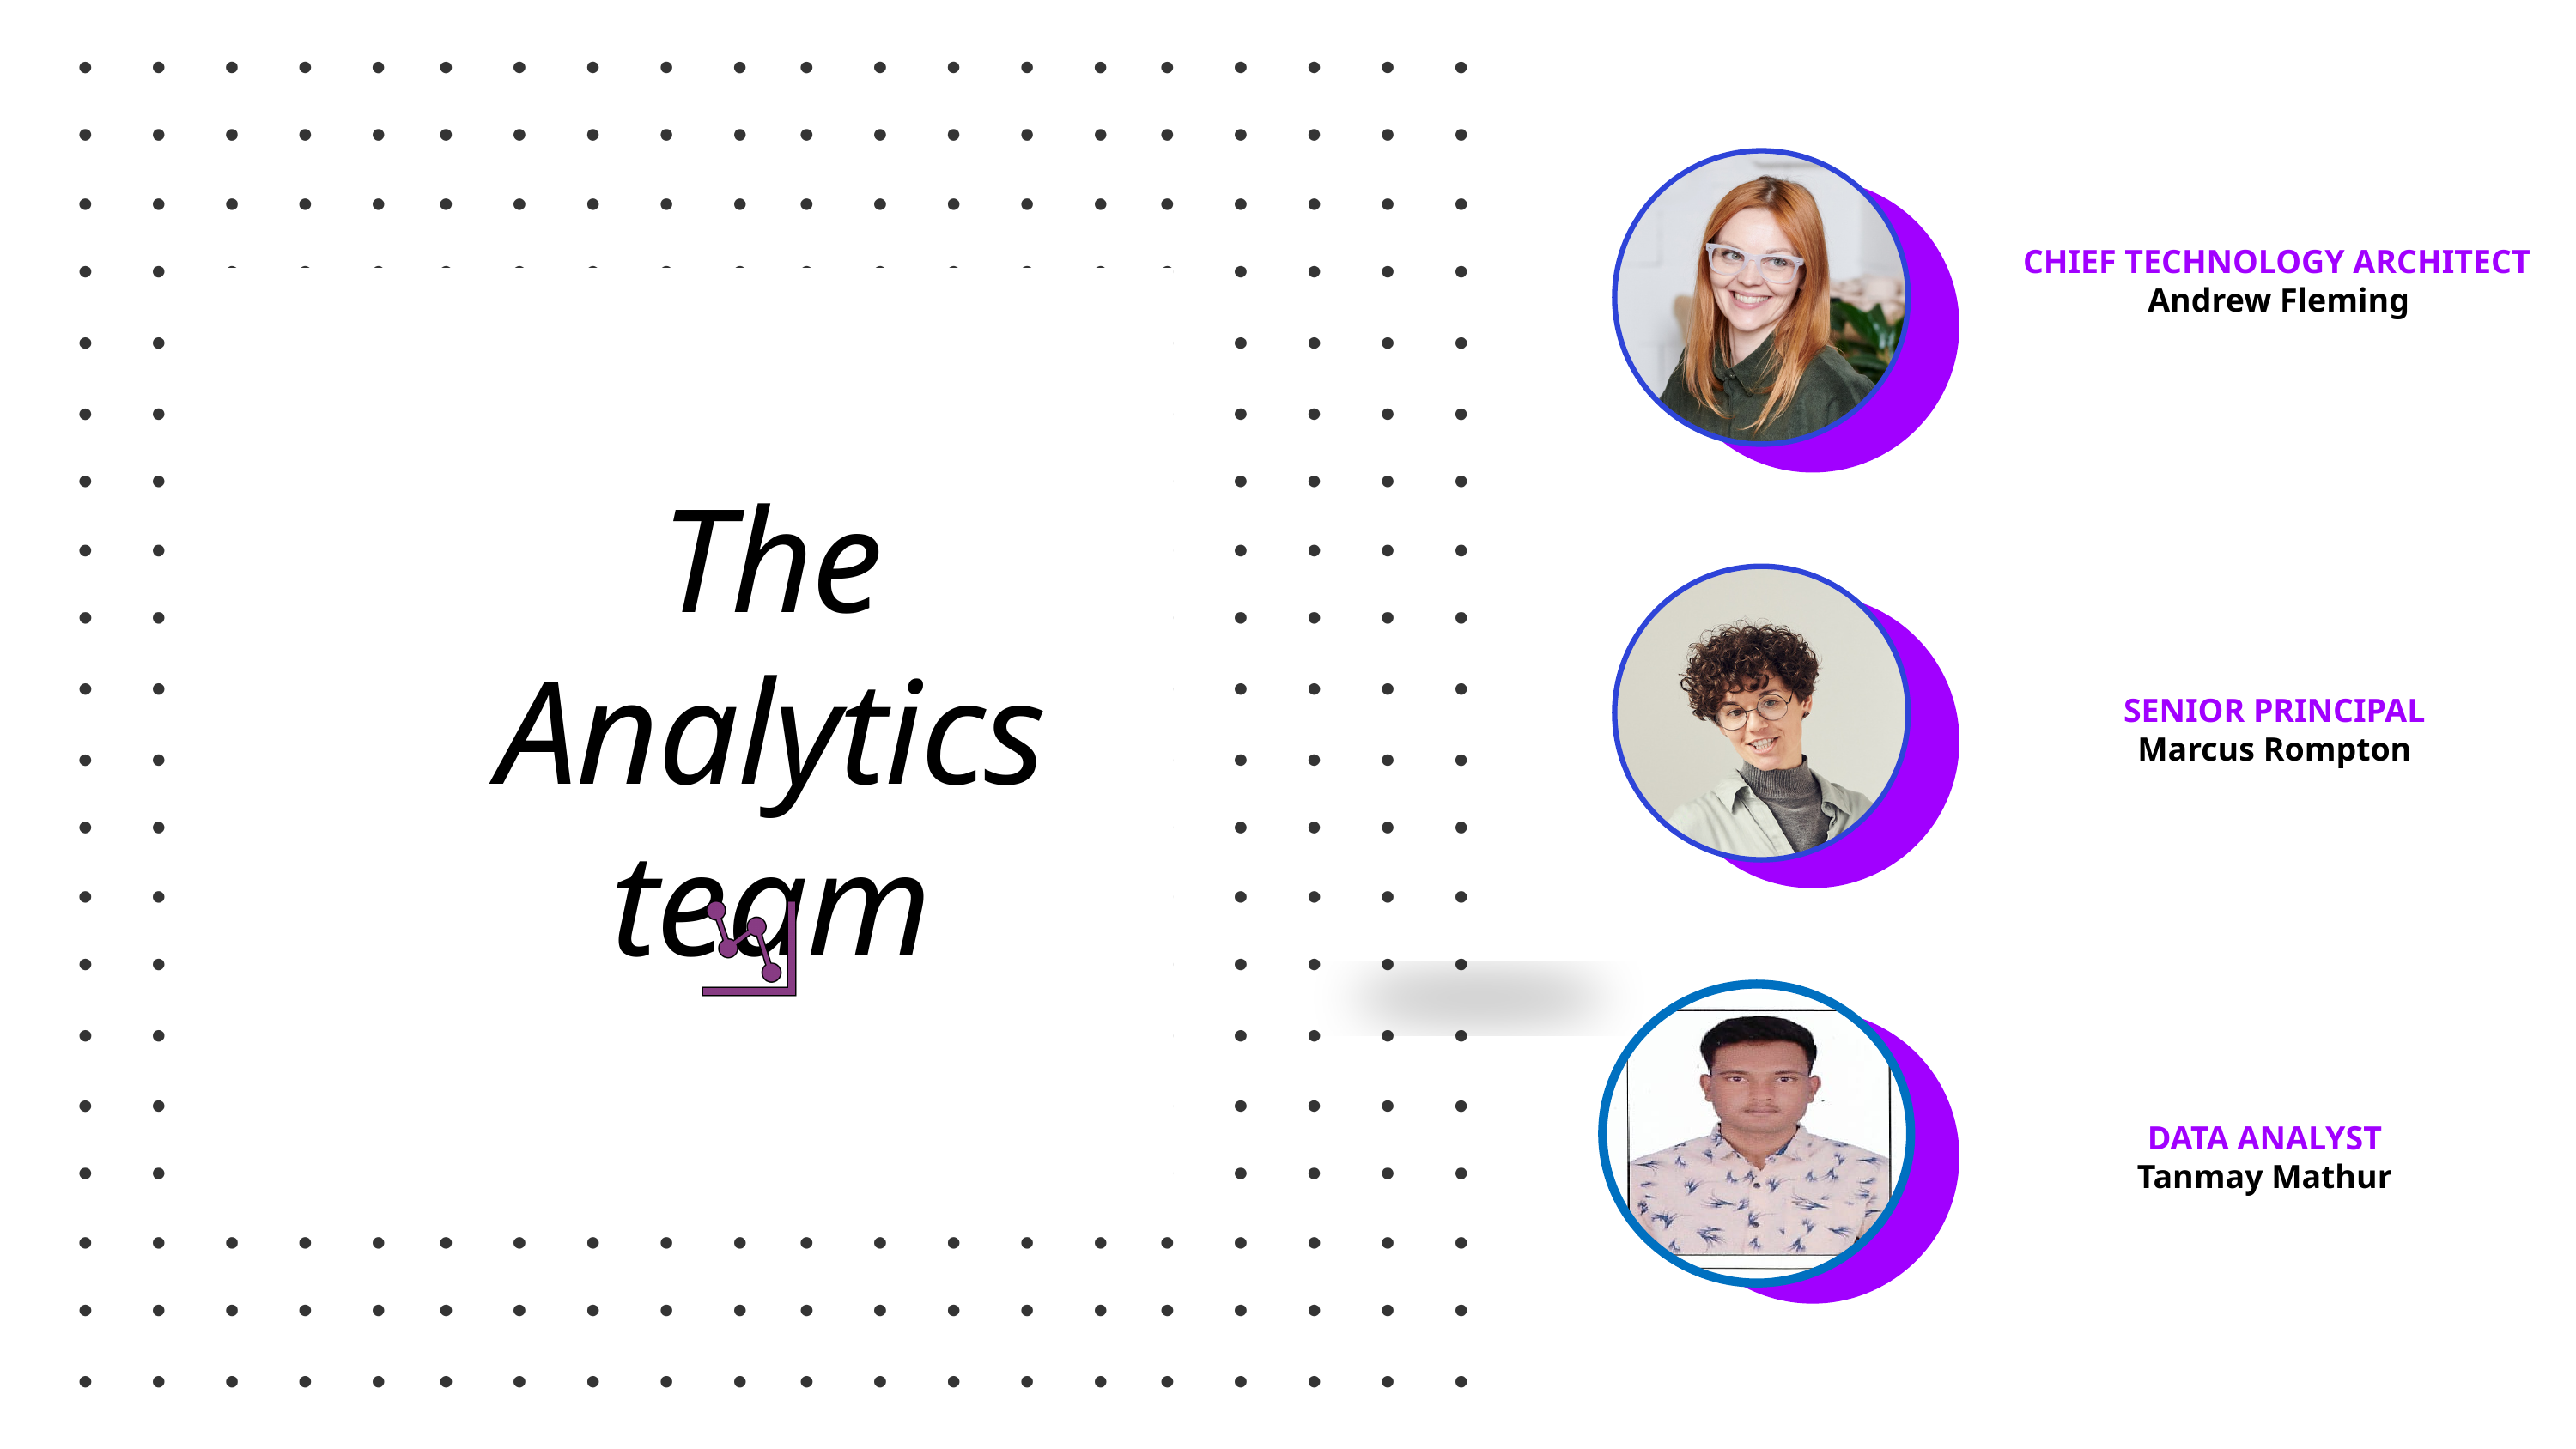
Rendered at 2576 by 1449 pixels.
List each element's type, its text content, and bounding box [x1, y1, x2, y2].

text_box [1607, 563, 1916, 863]
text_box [1665, 1009, 1960, 1304]
text_box DATA ANALYST Tanmay Mathur [1996, 1111, 2533, 1202]
text_box CHIEF TECHNOLOGY ARCHITECT Andrew Fleming [2010, 234, 2548, 325]
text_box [1665, 594, 1960, 888]
picture [683, 883, 813, 1013]
text_box SENIOR PRINCIPAL Marcus Rompton [2006, 683, 2543, 774]
picture [1602, 984, 1911, 1283]
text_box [70, 57, 1472, 1392]
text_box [1607, 144, 1916, 451]
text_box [1665, 179, 1960, 473]
